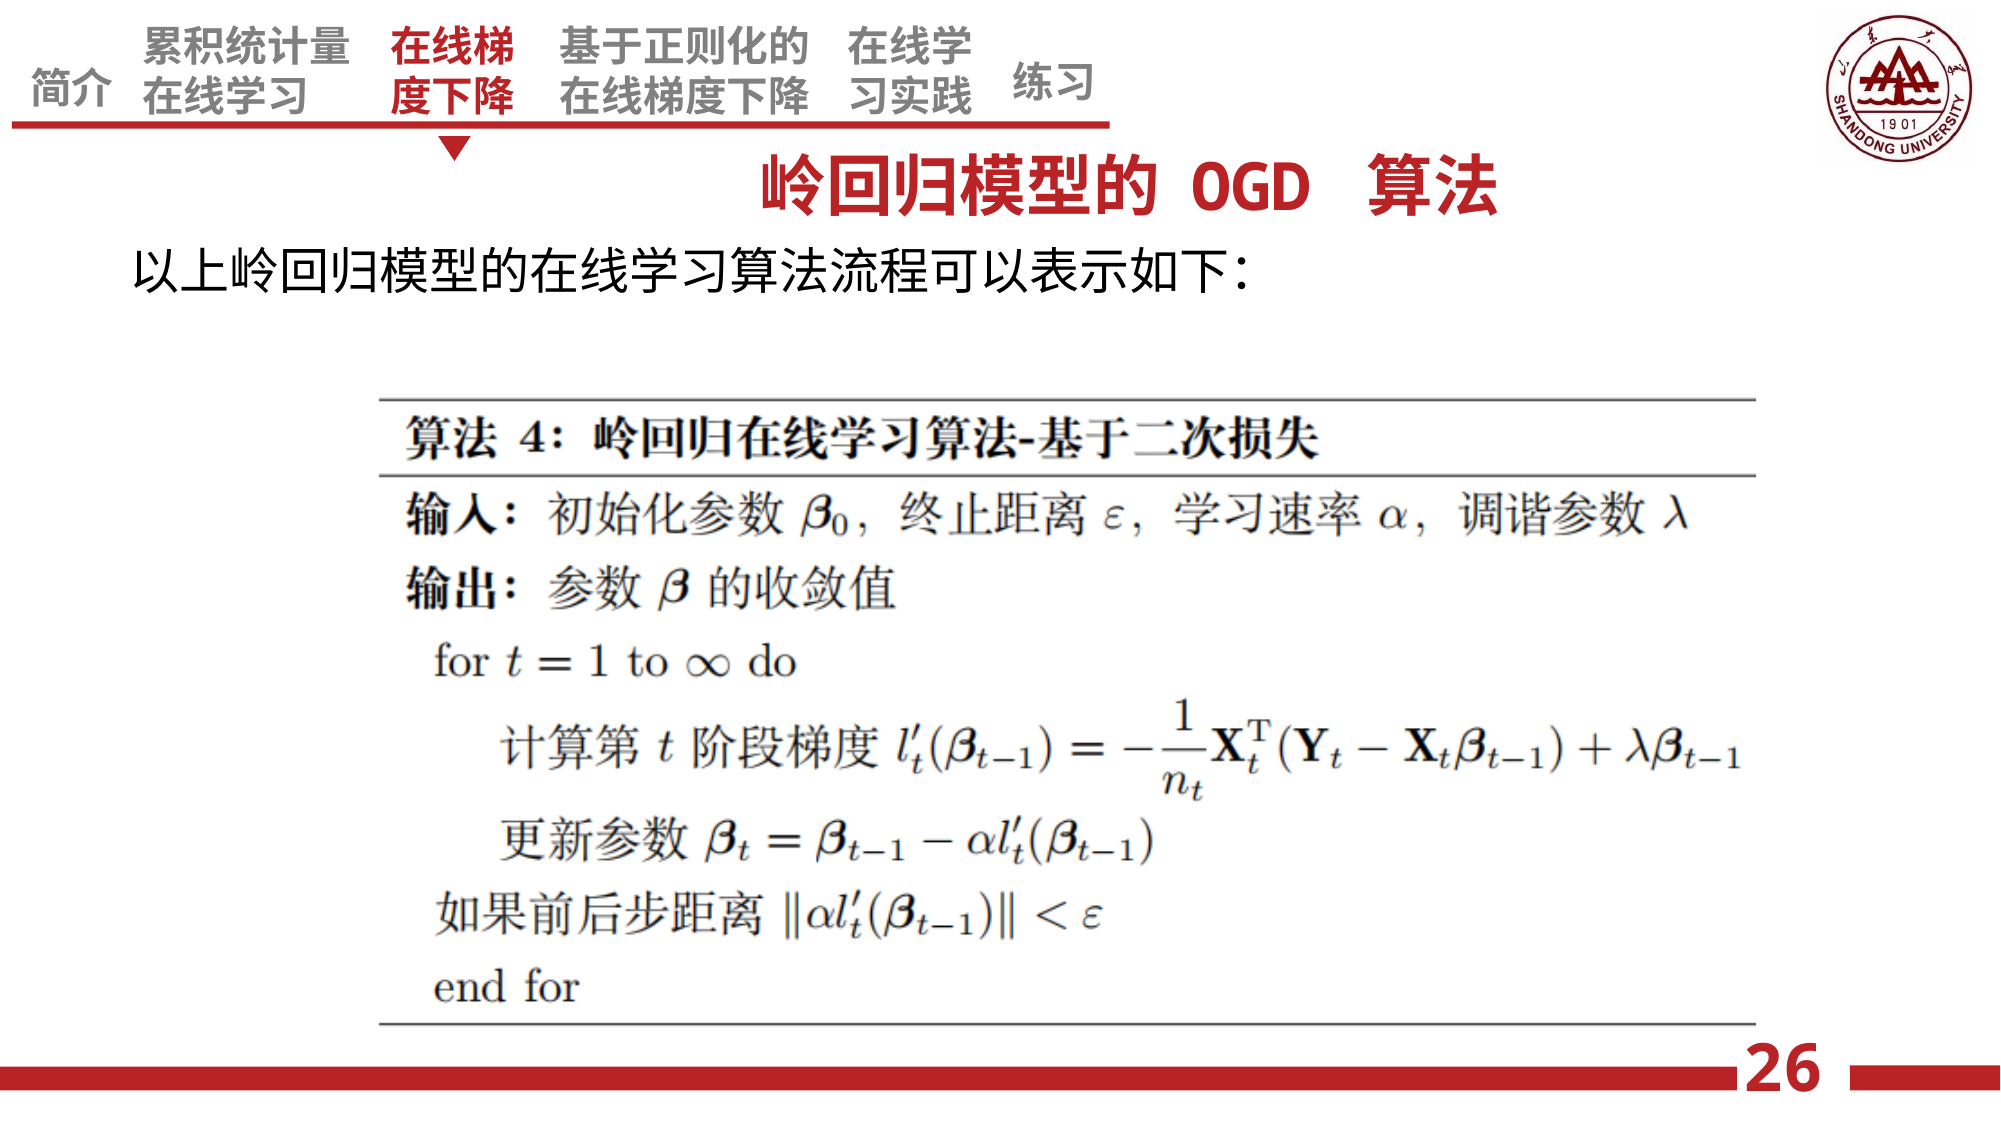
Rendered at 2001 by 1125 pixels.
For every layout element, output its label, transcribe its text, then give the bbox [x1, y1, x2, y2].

text_box 岭回归模型的 OGD 算法 [713, 136, 1516, 232]
picture [378, 355, 1757, 1038]
text_box 以上岭回归模型的在线学习算法流程可以表示如下： [114, 232, 1481, 307]
picture [1820, 9, 1977, 167]
